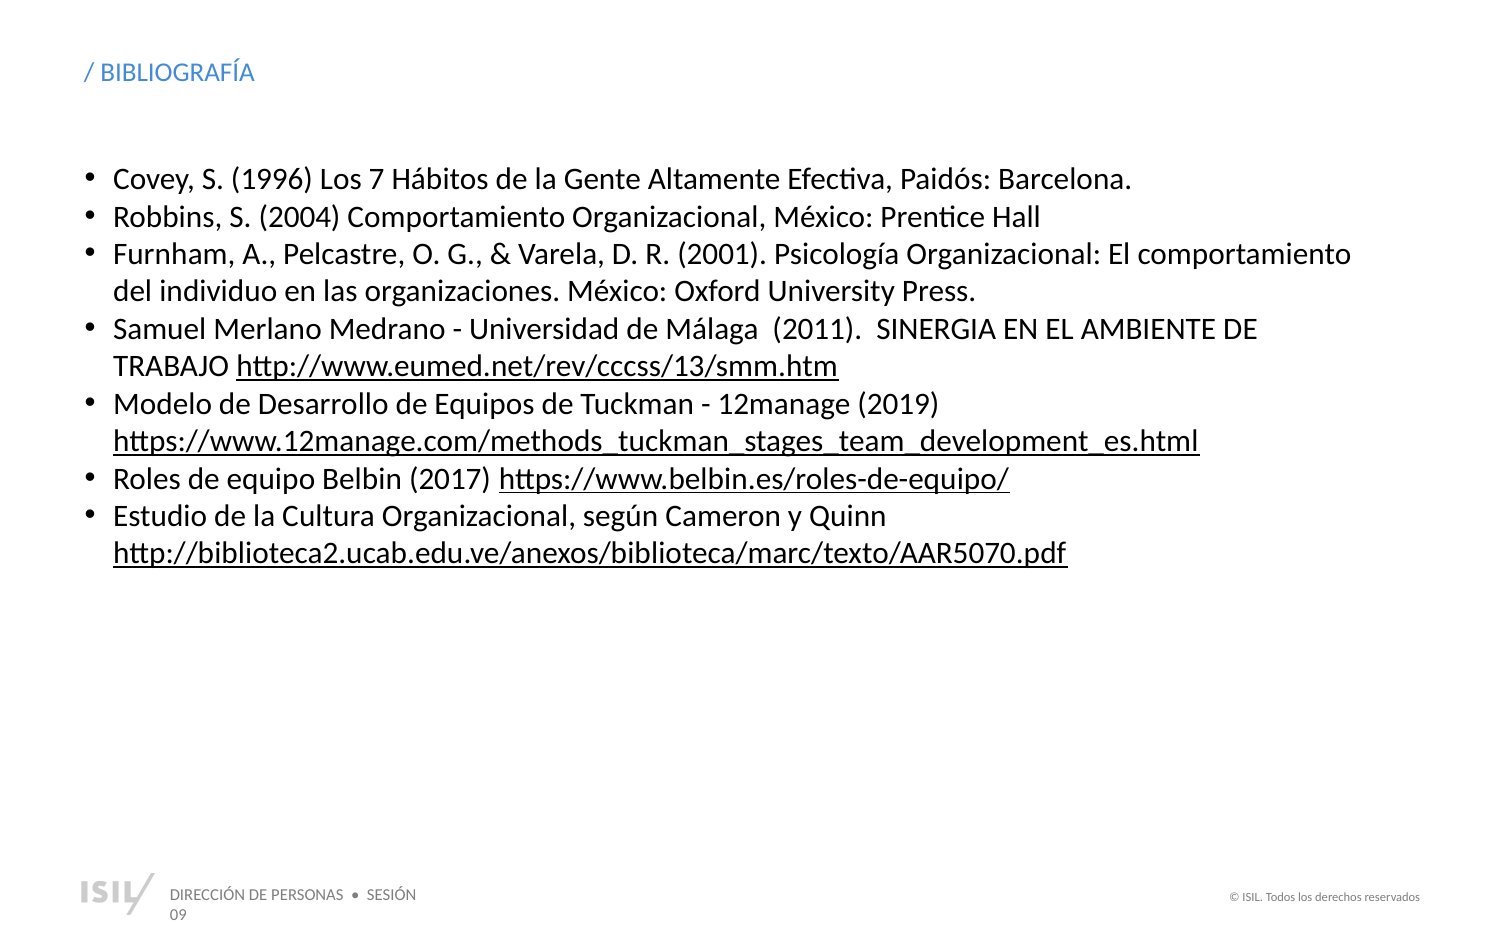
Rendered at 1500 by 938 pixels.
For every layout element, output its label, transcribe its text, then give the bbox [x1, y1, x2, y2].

text_box / BIBLIOGRAFÍA [83, 54, 403, 87]
text_box Covey, S. (1996) Los 7 Hábitos de la Gente Altamente Efectiva, Paidós: Barcelona. Robbins, S. (2004) Comportamiento Organizacional, México: Prentice Hall Furnham, A., Pelcastre, O. G., & Varela, D. R. (2001). Psicología Organizacional: El comportamiento del individuo en las organizaciones. México: Oxford University Press. Samuel Merlano Medrano - Universidad de Málaga (2011). SINERGIA EN EL AMBIENTE DE TRABAJO http://www.eumed.net/rev/cccss/13/smm.htm Modelo de Desarrollo de Equipos de Tuckman - 12manage (2019) https://www.12manage.com/methods_tuckman_stages_team_development_es.html Roles de equipo Belbin (2017) https://www.belbin.es/roles-de-equipo/ Estudio de la Cultura Organizacional, según Cameron y Quinn http://biblioteca2.ucab.edu.ve/anexos/biblioteca/marc/texto/AAR5070.pdf [84, 158, 1378, 688]
